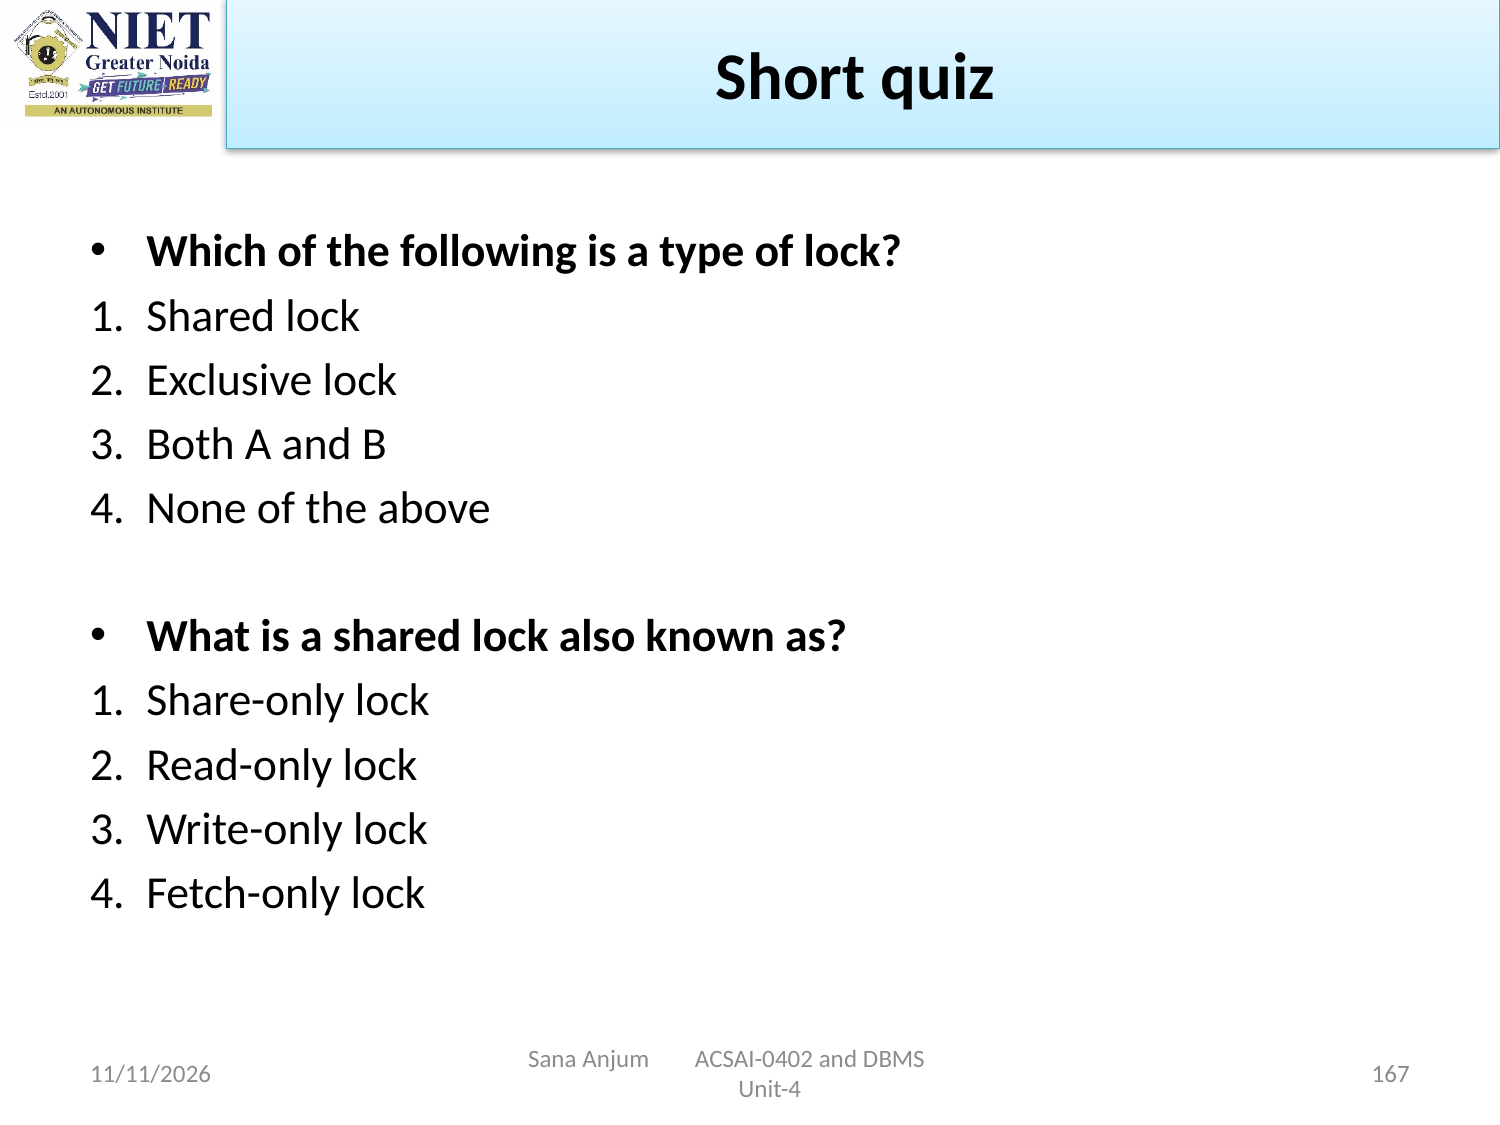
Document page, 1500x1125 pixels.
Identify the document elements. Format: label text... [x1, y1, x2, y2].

picture [0, 0, 226, 127]
list Which of the following is a type of lock? Shared lock Exclusive lock Both A and B None of the above What is a shared lock also known as? Share-only lock Read-only lock Write-only lock Fetch-only lock [75, 213, 1425, 956]
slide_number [75, 1042, 425, 1103]
footer Sana Anjum ACSAI-0402 and DBMS Unit-4 [512, 1042, 988, 1103]
slide_number 167 [1074, 1042, 1425, 1103]
title Short quiz [226, 0, 1500, 149]
